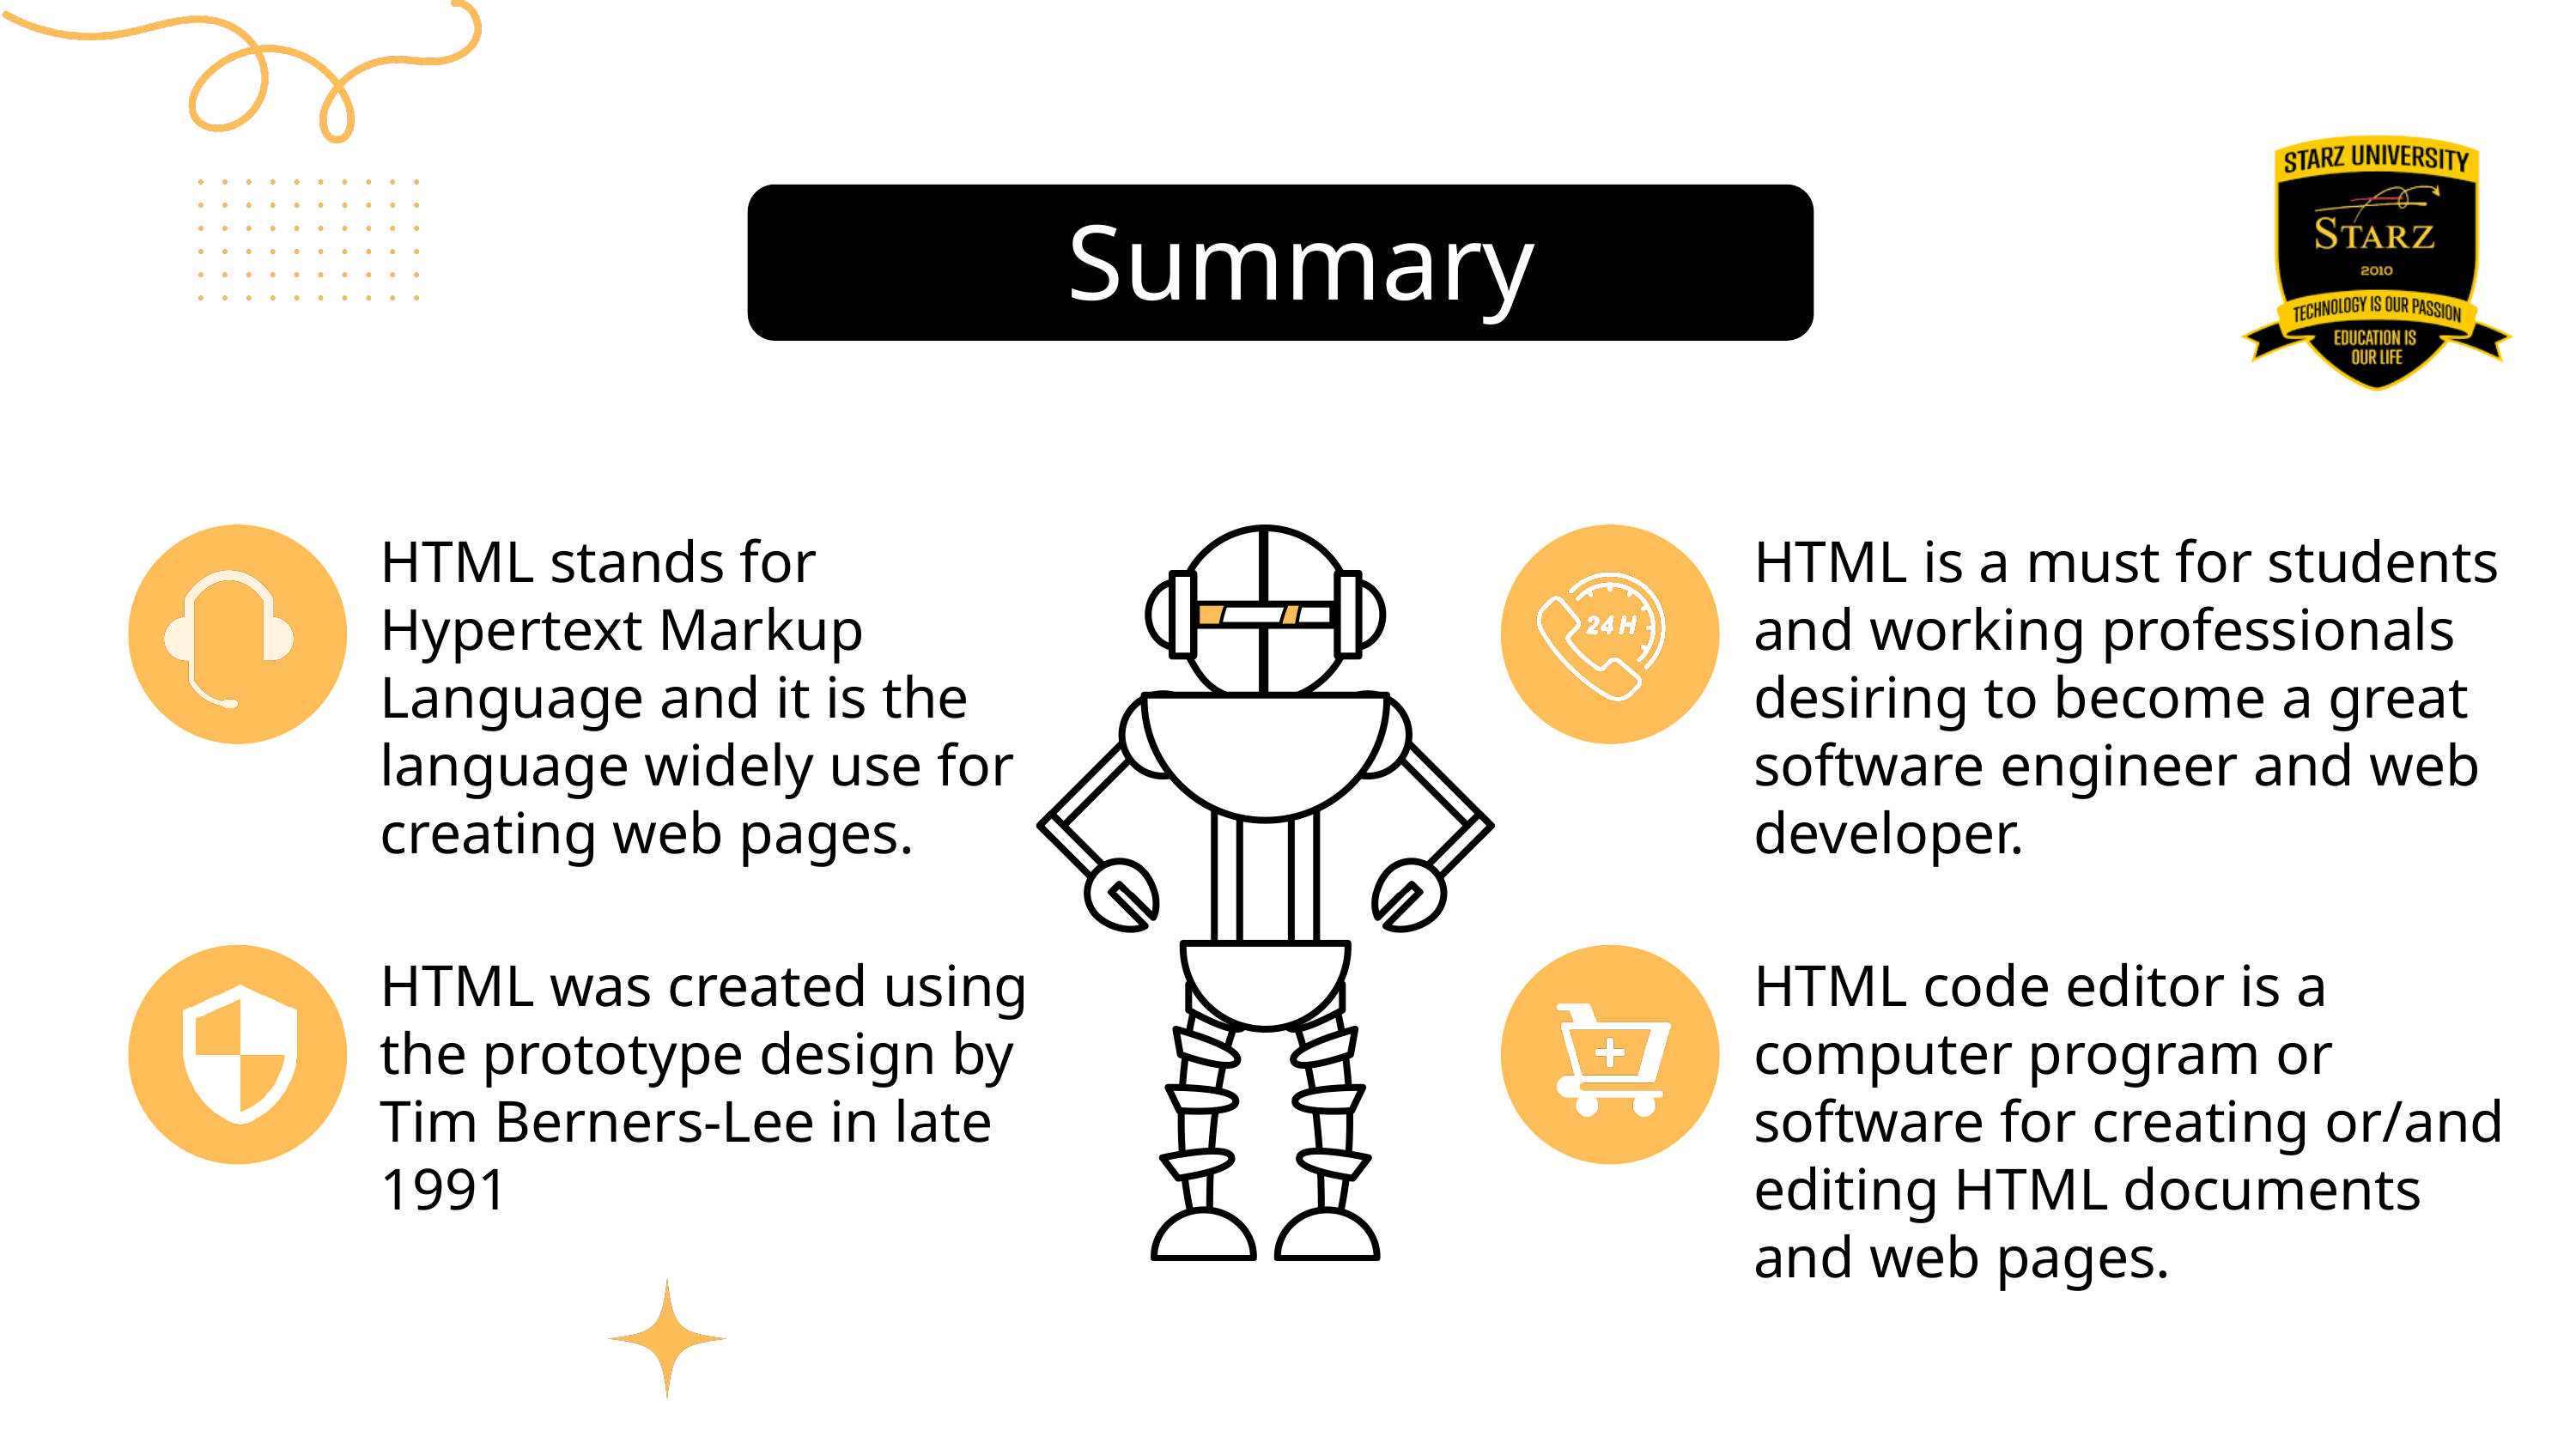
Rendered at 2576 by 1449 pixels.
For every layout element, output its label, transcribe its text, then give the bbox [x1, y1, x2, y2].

text_box HTML code editor is a computer program or software for creating or/and editing HTML documents and web pages. [1753, 949, 2507, 1357]
picture [2238, 124, 2516, 402]
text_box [1500, 944, 1721, 1165]
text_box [127, 524, 348, 745]
picture [0, 0, 484, 144]
text_box HTML is a must for students and working professionals desiring to become a great software engineer and web developer. [1753, 525, 2507, 865]
text_box [749, 321, 1814, 341]
picture [606, 1278, 727, 1399]
text_box HTML stands for Hypertext Markup Language and it is the language widely use for creating web pages. [380, 525, 1032, 865]
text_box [1500, 524, 1721, 745]
text_box Summary [726, 196, 1850, 321]
text_box [752, 184, 1809, 196]
picture [198, 179, 420, 301]
text_box HTML was created using the prototype design by Tim Berners-Lee in late 1991 [380, 949, 1050, 1289]
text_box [127, 944, 348, 1165]
picture [1035, 524, 1496, 1261]
